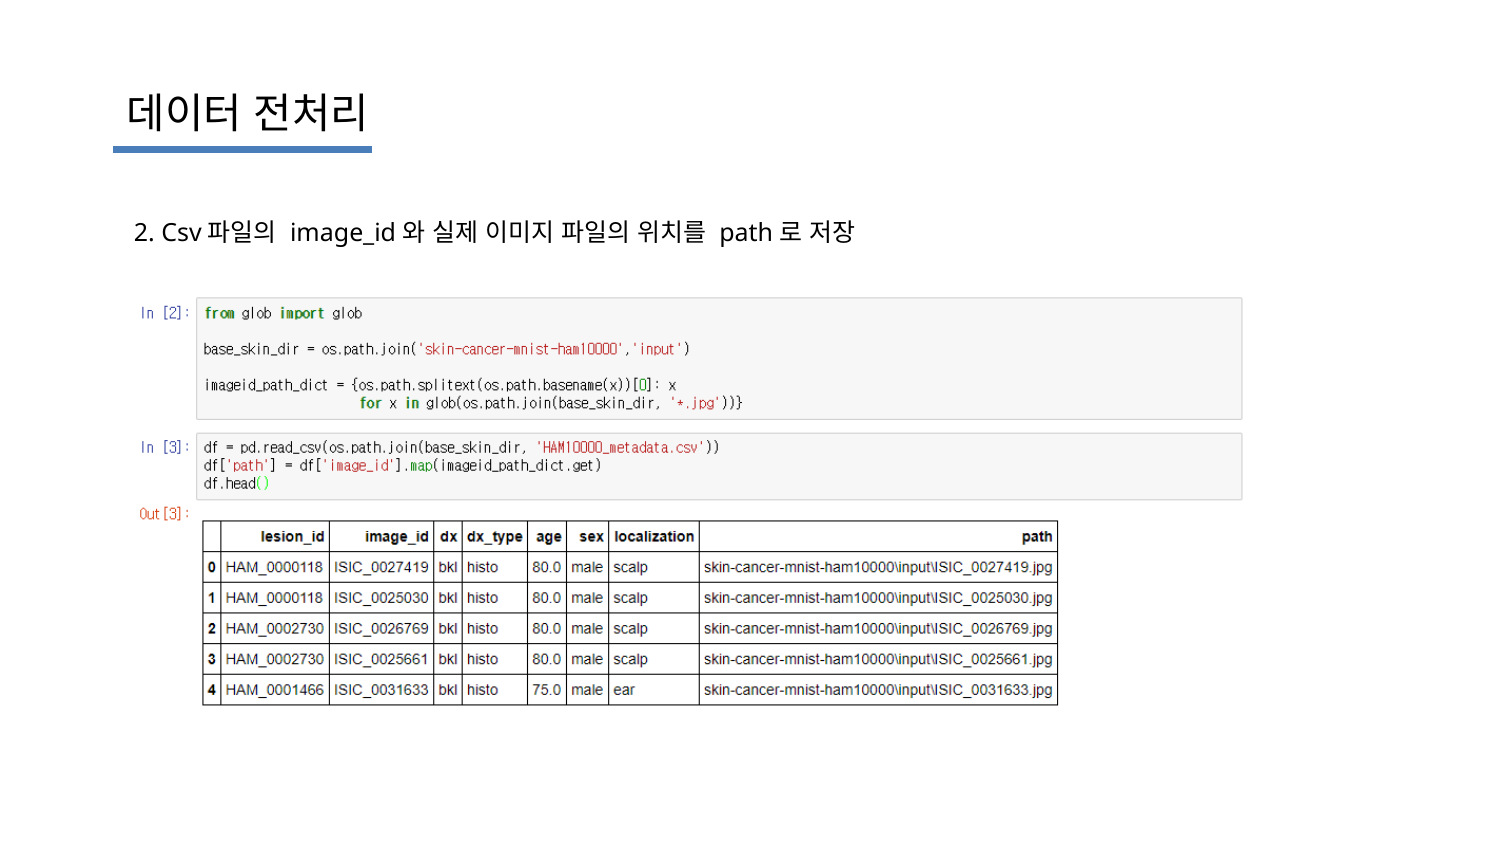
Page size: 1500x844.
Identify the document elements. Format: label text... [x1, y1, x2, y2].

text_box 데이터 전처리 [112, 79, 384, 144]
picture [135, 291, 1253, 715]
text_box 2. Csv파일의 image_id와 실제 이미지 파일의 위치를 path로 저장 [119, 209, 871, 254]
